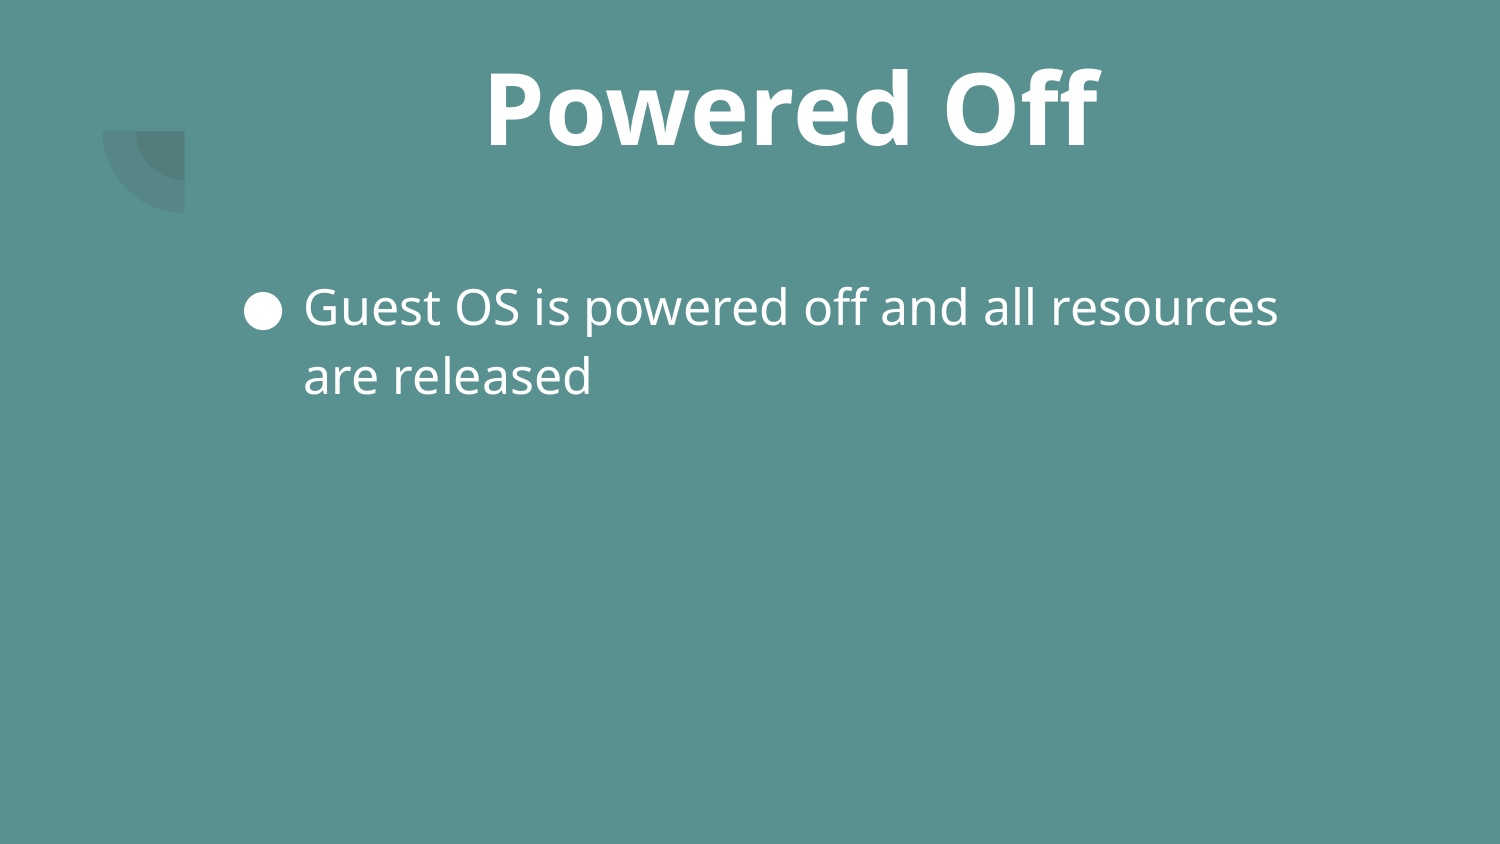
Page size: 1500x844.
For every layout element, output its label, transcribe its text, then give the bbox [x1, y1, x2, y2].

list Guest OS is powered off and all resources are released [213, 251, 1368, 820]
title Powered Off [213, 30, 1368, 192]
